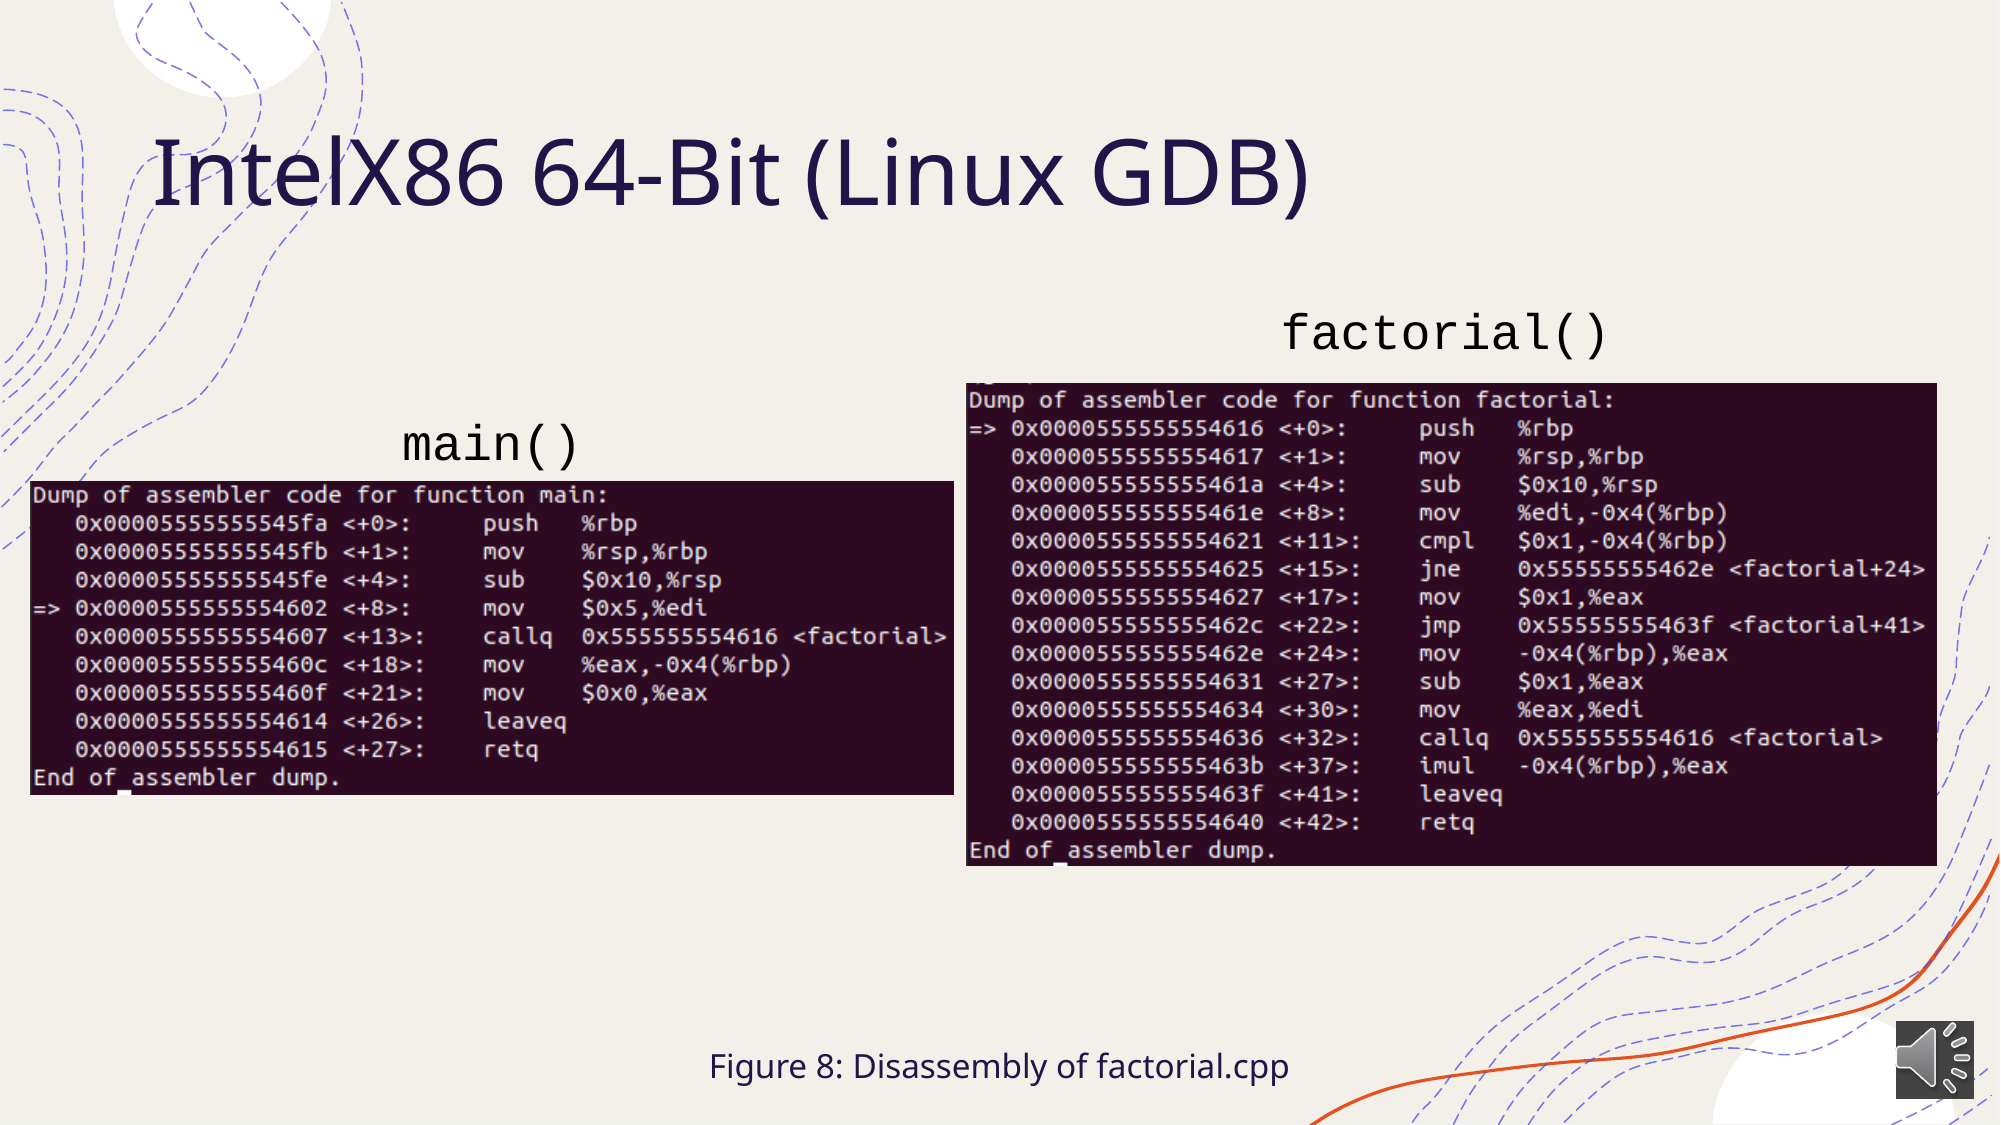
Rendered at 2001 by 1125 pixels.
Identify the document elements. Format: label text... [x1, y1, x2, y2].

picture [966, 383, 1937, 867]
text_box Figure 8: Disassembly of factorial.cpp [613, 1025, 1387, 1105]
title IntelX86 64-Bit (Linux GDB) [137, 59, 1863, 278]
text_box main() [382, 402, 603, 478]
picture [1894, 1019, 1975, 1100]
picture [30, 481, 954, 795]
text_box factorial() [1265, 292, 1638, 368]
